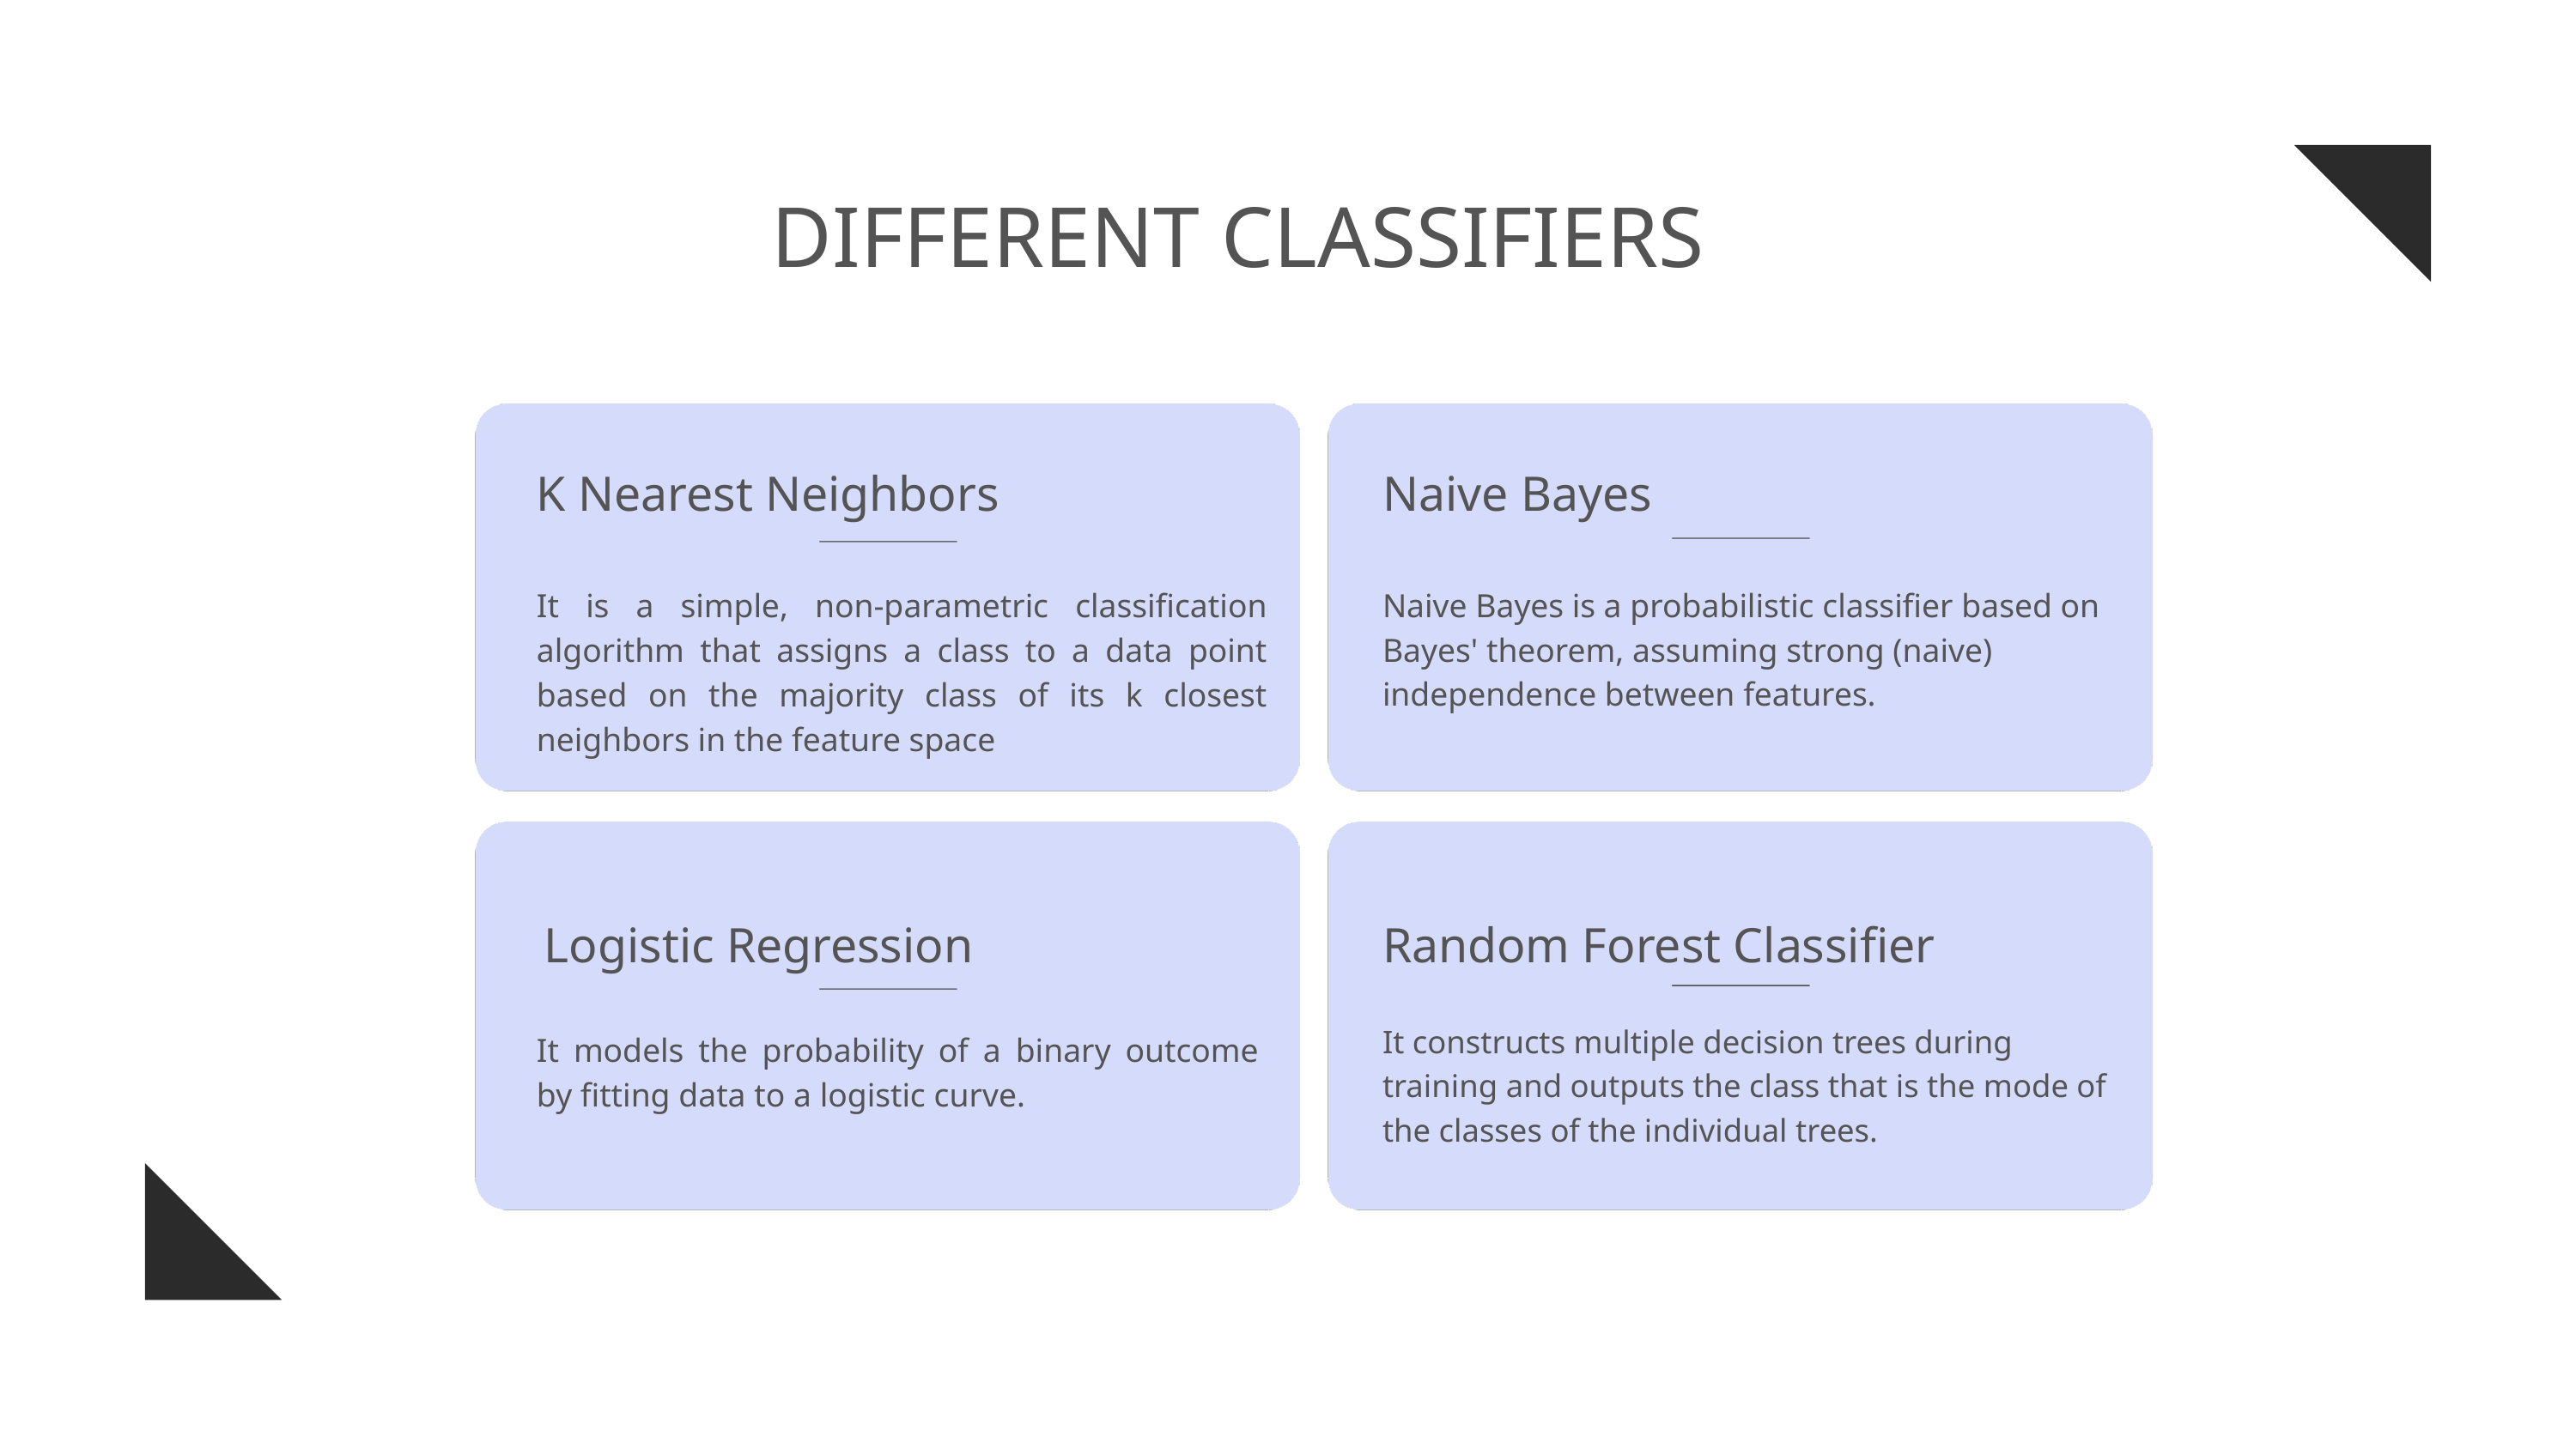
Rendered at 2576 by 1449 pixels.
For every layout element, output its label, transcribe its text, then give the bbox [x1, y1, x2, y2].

text_box Naive Bayes is a probabilistic classifier based on Bayes' theorem, assuming strong (naive) independence between features. [1382, 518, 2135, 773]
text_box [1319, 394, 2161, 800]
text_box Naive Bayes [1382, 453, 2114, 518]
text_box K Nearest Neighbors [537, 453, 1204, 521]
text_box DIFFERENT CLASSIFIERS [771, 167, 1879, 284]
text_box It is a simple, non-parametric classification algorithm that assigns a class to a data point based on the majority class of its k closest neighbors in the feature space [537, 579, 1268, 758]
text_box [466, 394, 1309, 800]
text_box Random Forest Classifier It constructs multiple decision trees during training and outputs the class that is the mode of the classes of the individual trees. [1382, 905, 2114, 1149]
text_box [466, 812, 1309, 1219]
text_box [2293, 144, 2432, 282]
text_box It models the probability of a binary outcome by fitting data to a logistic curve. [537, 1024, 1261, 1114]
text_box [1319, 812, 2161, 1219]
text_box Logistic Regression [544, 905, 1176, 973]
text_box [144, 1162, 283, 1300]
